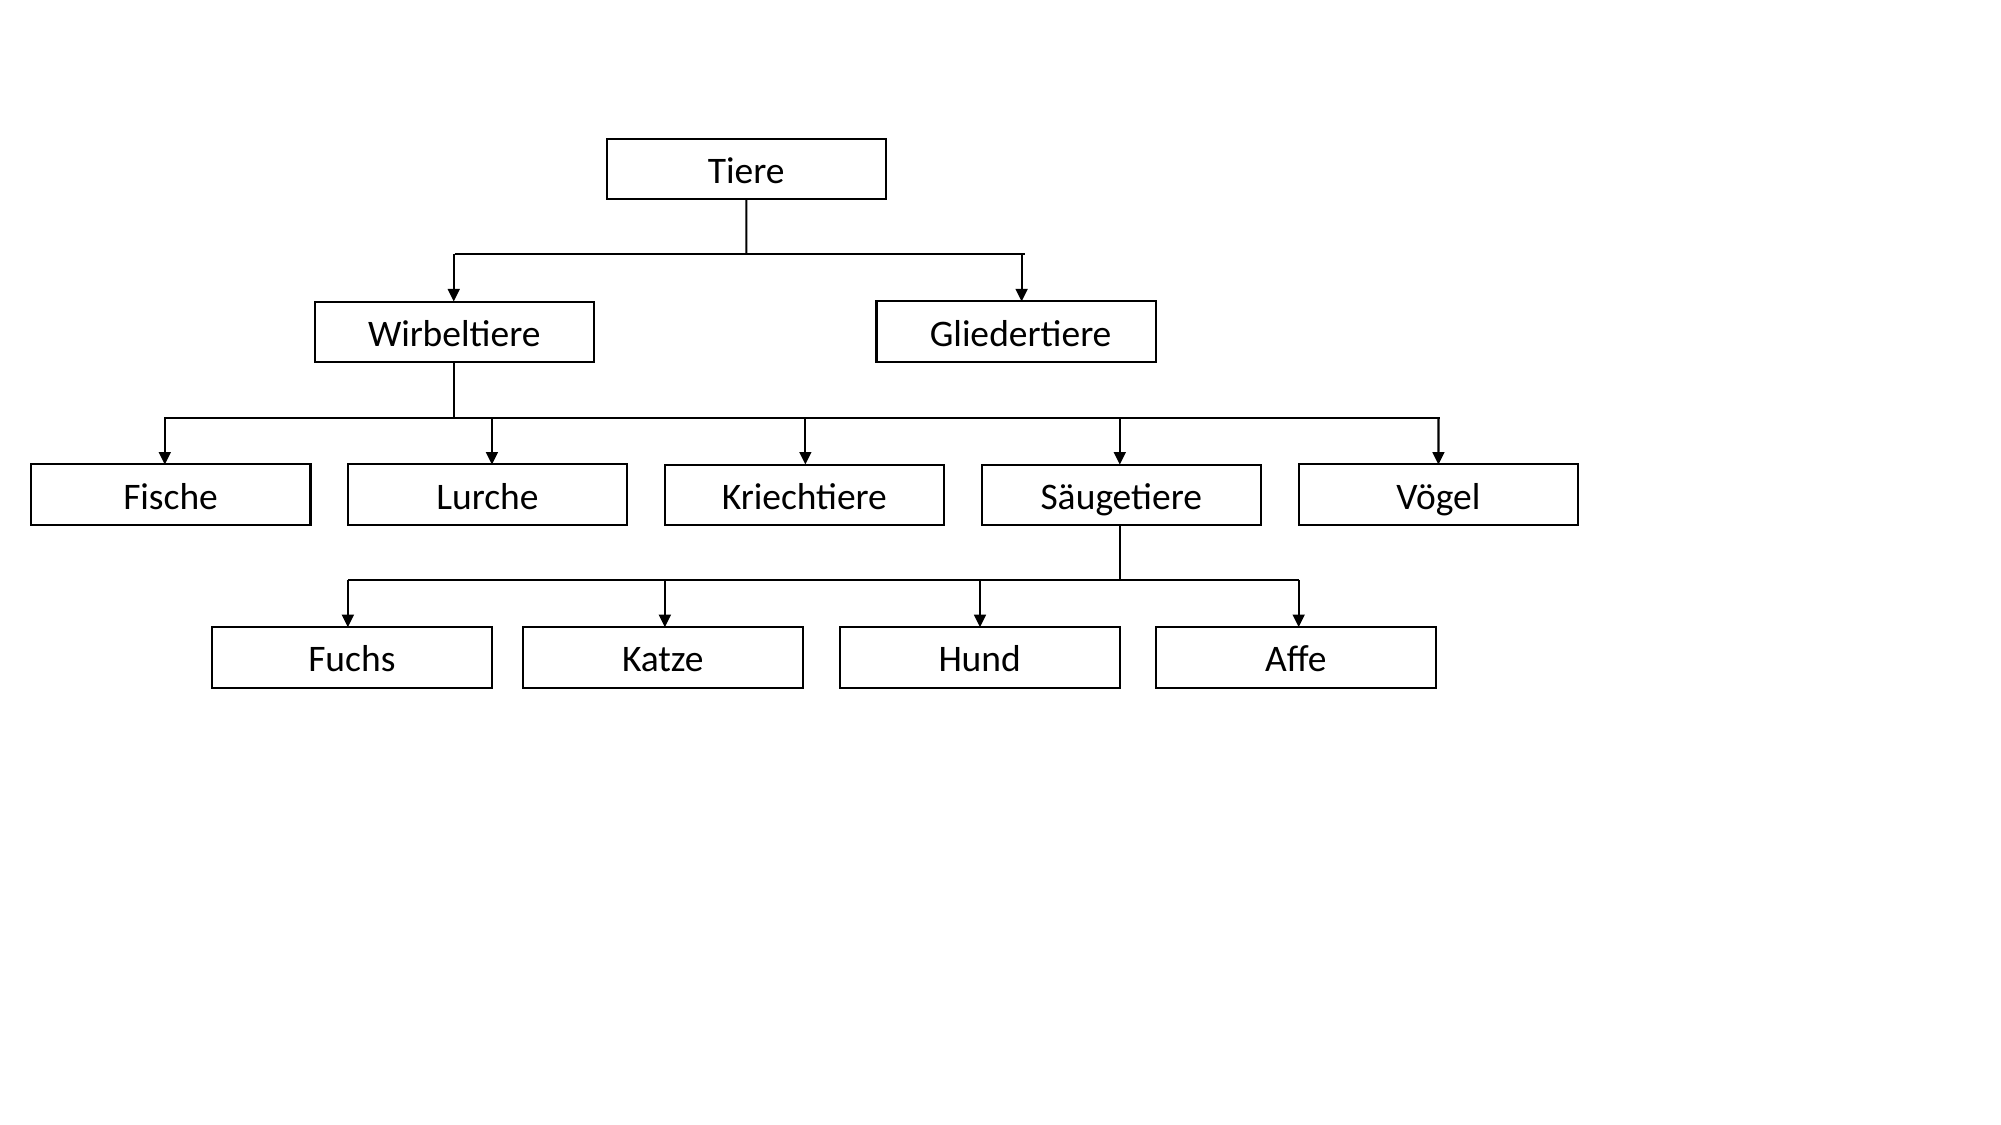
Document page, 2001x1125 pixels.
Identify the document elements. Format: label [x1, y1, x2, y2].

text_box [30, 464, 1579, 526]
text_box [212, 627, 1436, 688]
text_box [314, 301, 1157, 363]
text_box [606, 138, 887, 200]
